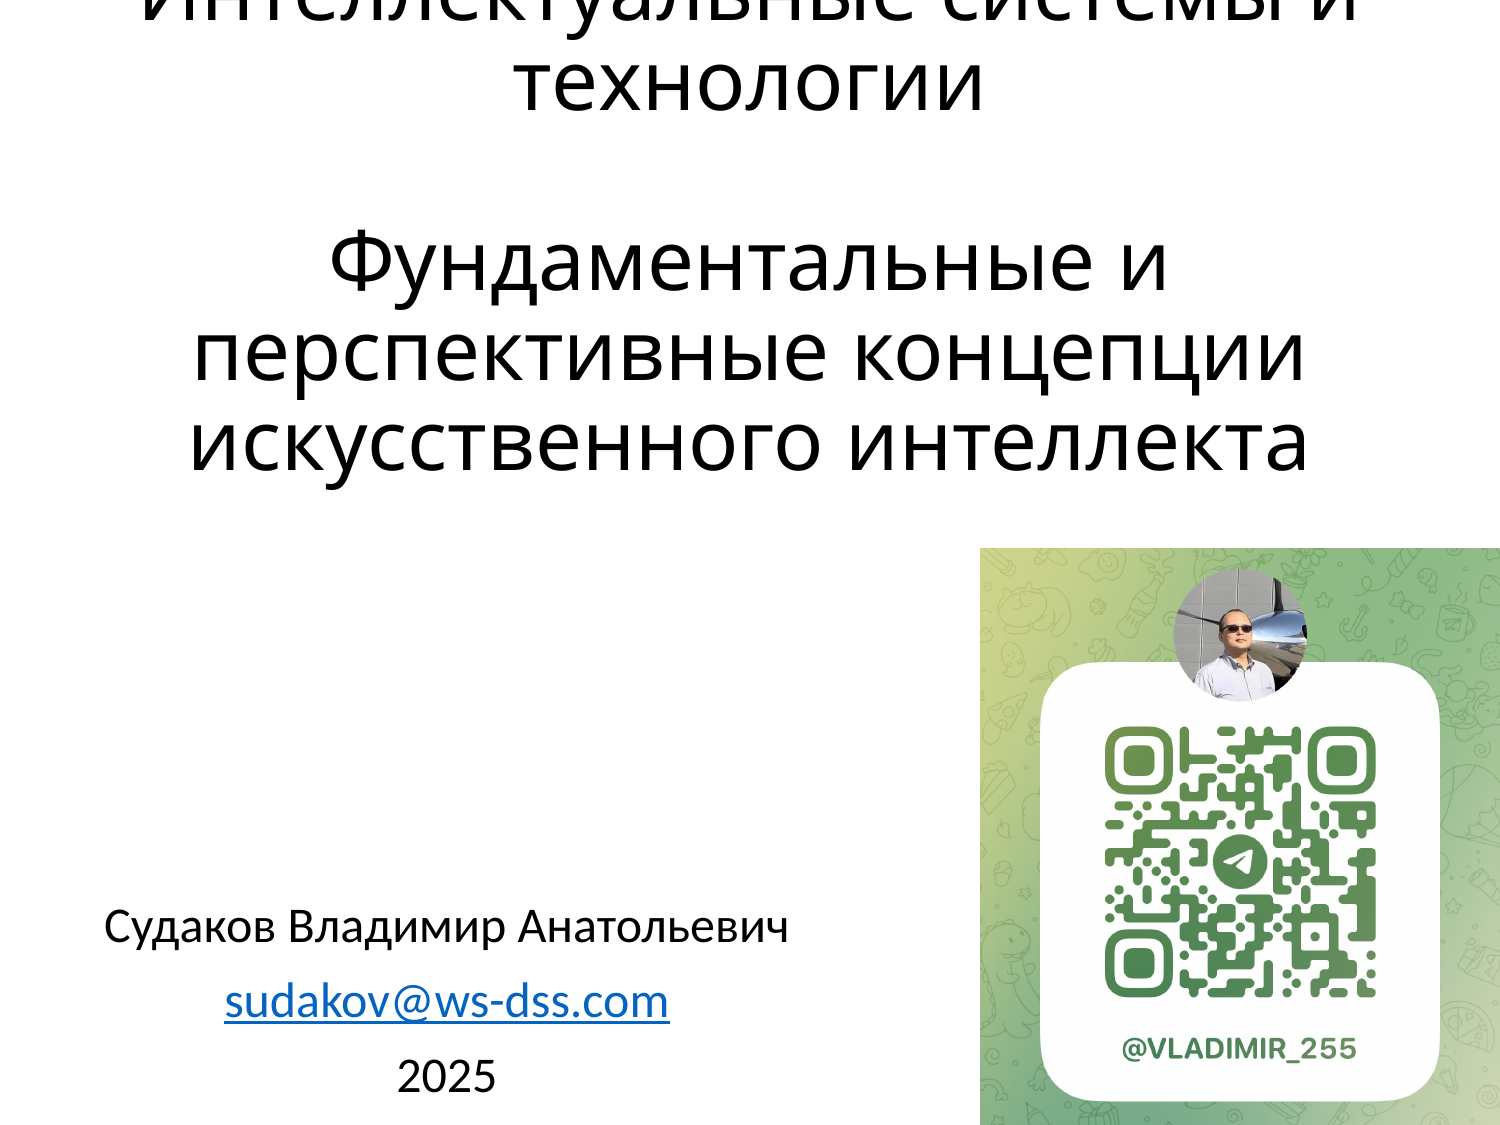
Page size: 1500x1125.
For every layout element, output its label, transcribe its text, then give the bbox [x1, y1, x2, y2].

subtitle Судаков Владимир Анатольевич sudakov@ws-dss.com 2025 [0, 892, 894, 1125]
title Интеллектуальные системы и технологии Фундаментальные и перспективные концепции искусственного интеллекта [0, 202, 1500, 497]
picture [980, 548, 1500, 1125]
